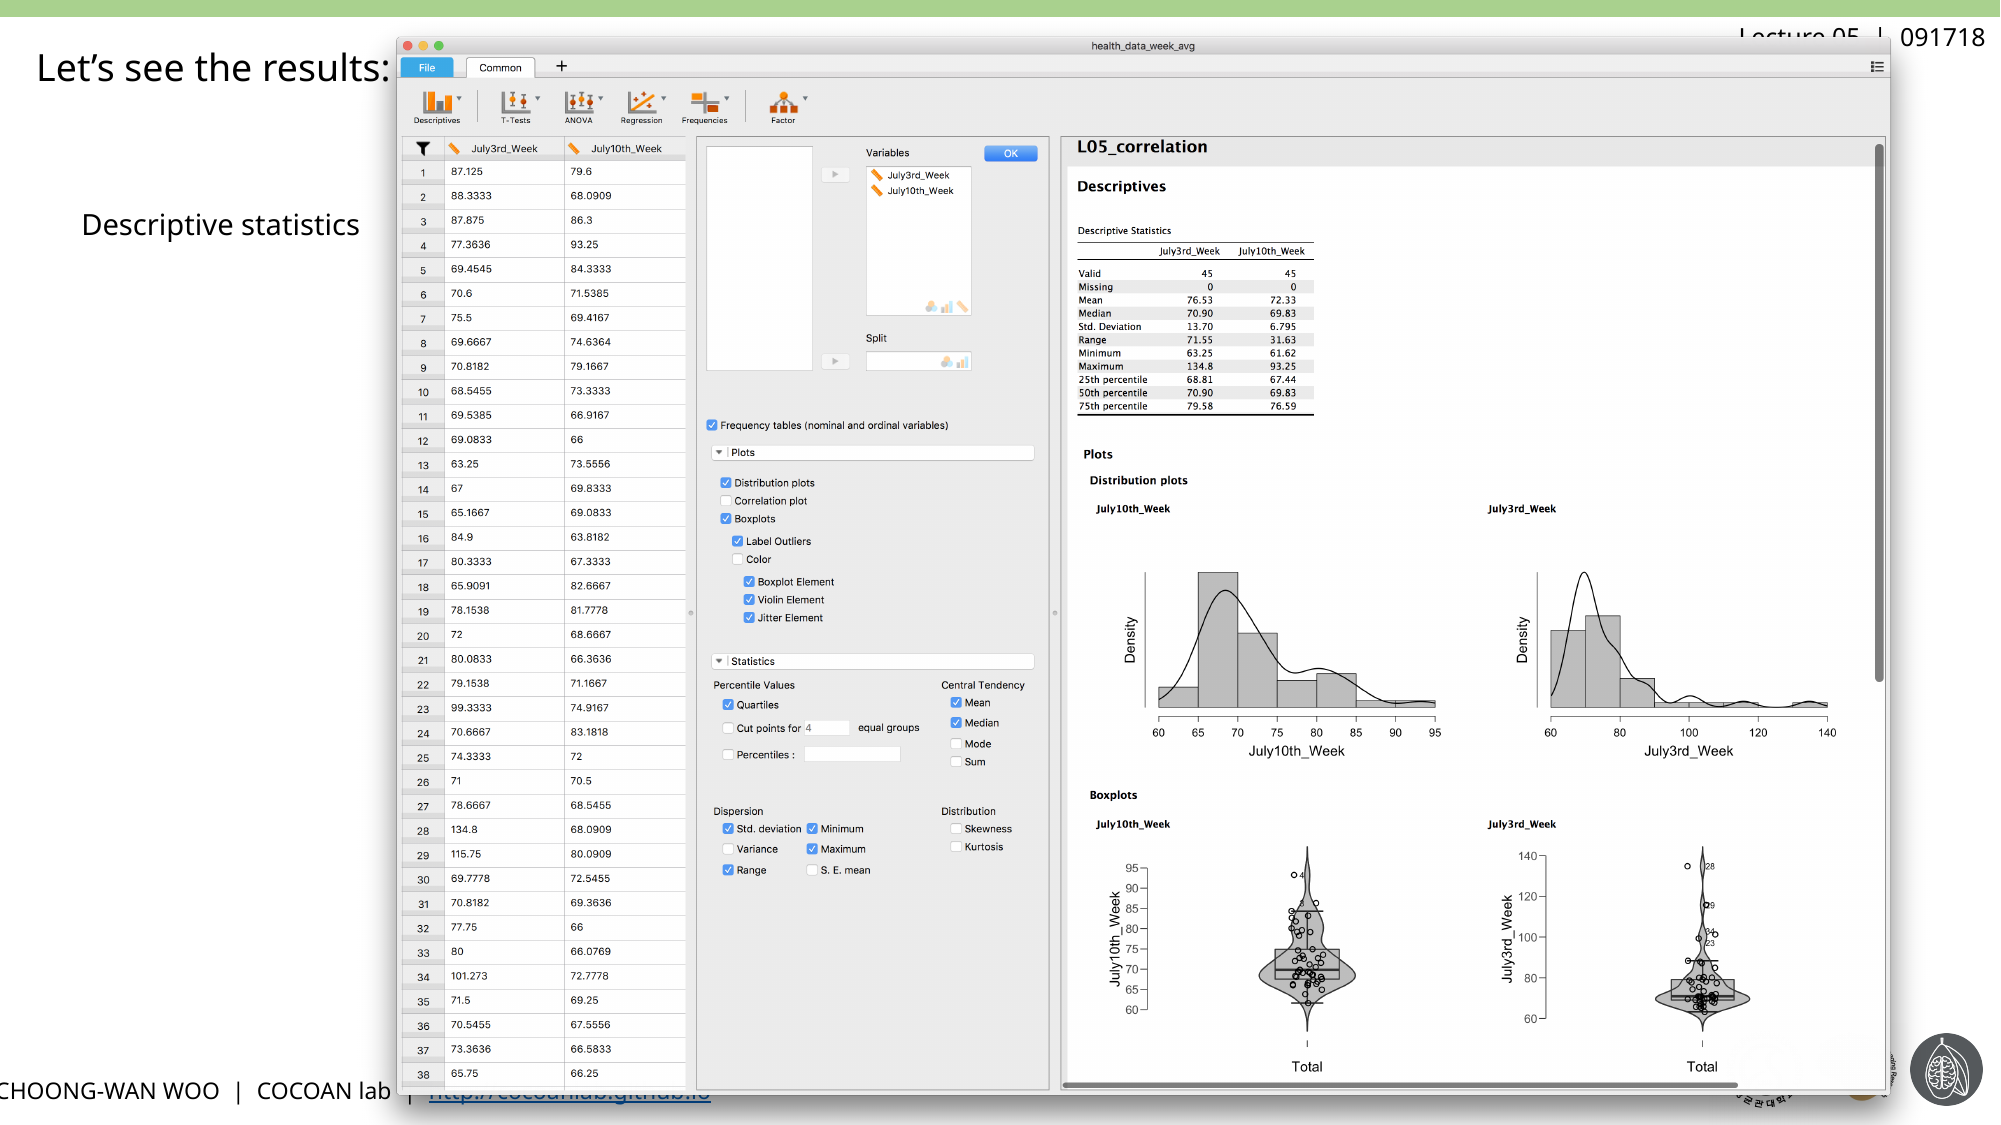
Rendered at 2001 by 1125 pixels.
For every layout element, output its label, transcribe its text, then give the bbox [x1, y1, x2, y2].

text_box Lecture 05 | 091718 [1934, 13, 2000, 59]
picture [353, 12, 1934, 1125]
text_box CHOONG-WAN WOO | COCOAN lab | http://cocoanlab.github.io [0, 1069, 353, 1116]
text_box [0, 0, 2000, 18]
text_box Descriptive statistics [66, 198, 353, 249]
text_box Let’s see the results: [21, 36, 353, 97]
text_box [1934, 1014, 1983, 1125]
